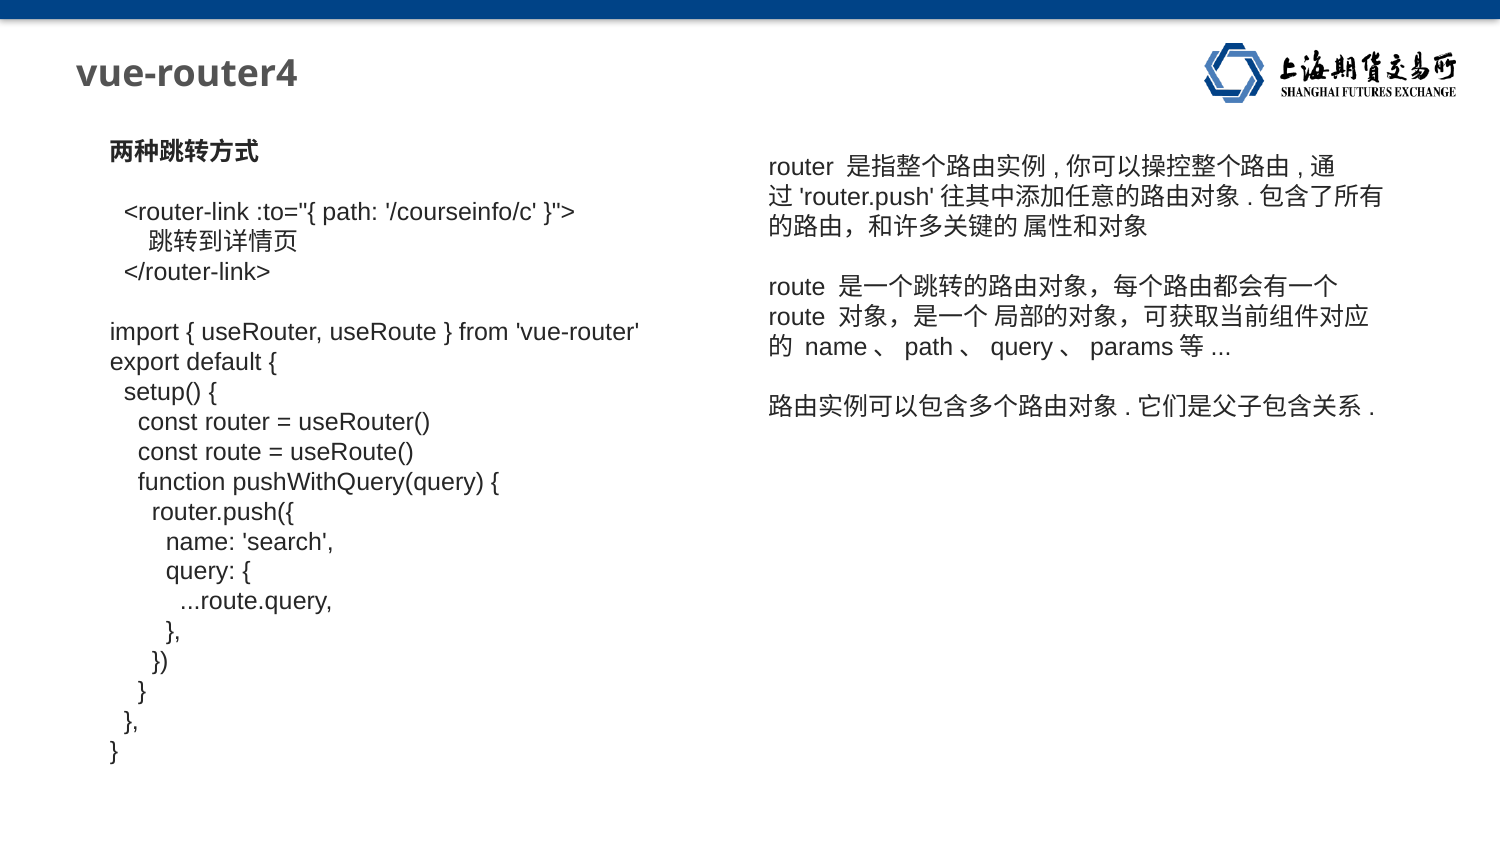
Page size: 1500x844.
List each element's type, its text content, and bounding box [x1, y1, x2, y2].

picture [1203, 42, 1456, 103]
text_box router 是指整个路由实例,你可以操控整个路由,通过'router.push'往其中添加任意的路由对象.包含了所有的路由，和许多关键的 属性和对象 route 是一个跳转的路由对象，每个路由都会有一个 route 对象，是一个 局部的对象，可获取当前组件对应的 name、path、query、params等... 路由实例可以包含多个路由对象.它们是父子包含关系. [760, 143, 1400, 784]
text_box 两种跳转方式 <router-link :to="{ path: '/courseinfo/c' }"> 跳转到详情页 </router-link> import { useRouter, useRoute } from 'vue-router' export default { setup() { const router = useRouter() const route = useRoute() function pushWithQuery(query) { router.push({ name: 'search', query: { ...route.query, }, }) } }, } [102, 128, 741, 769]
text_box [0, 0, 1500, 20]
text_box vue-router4 [68, 41, 678, 102]
